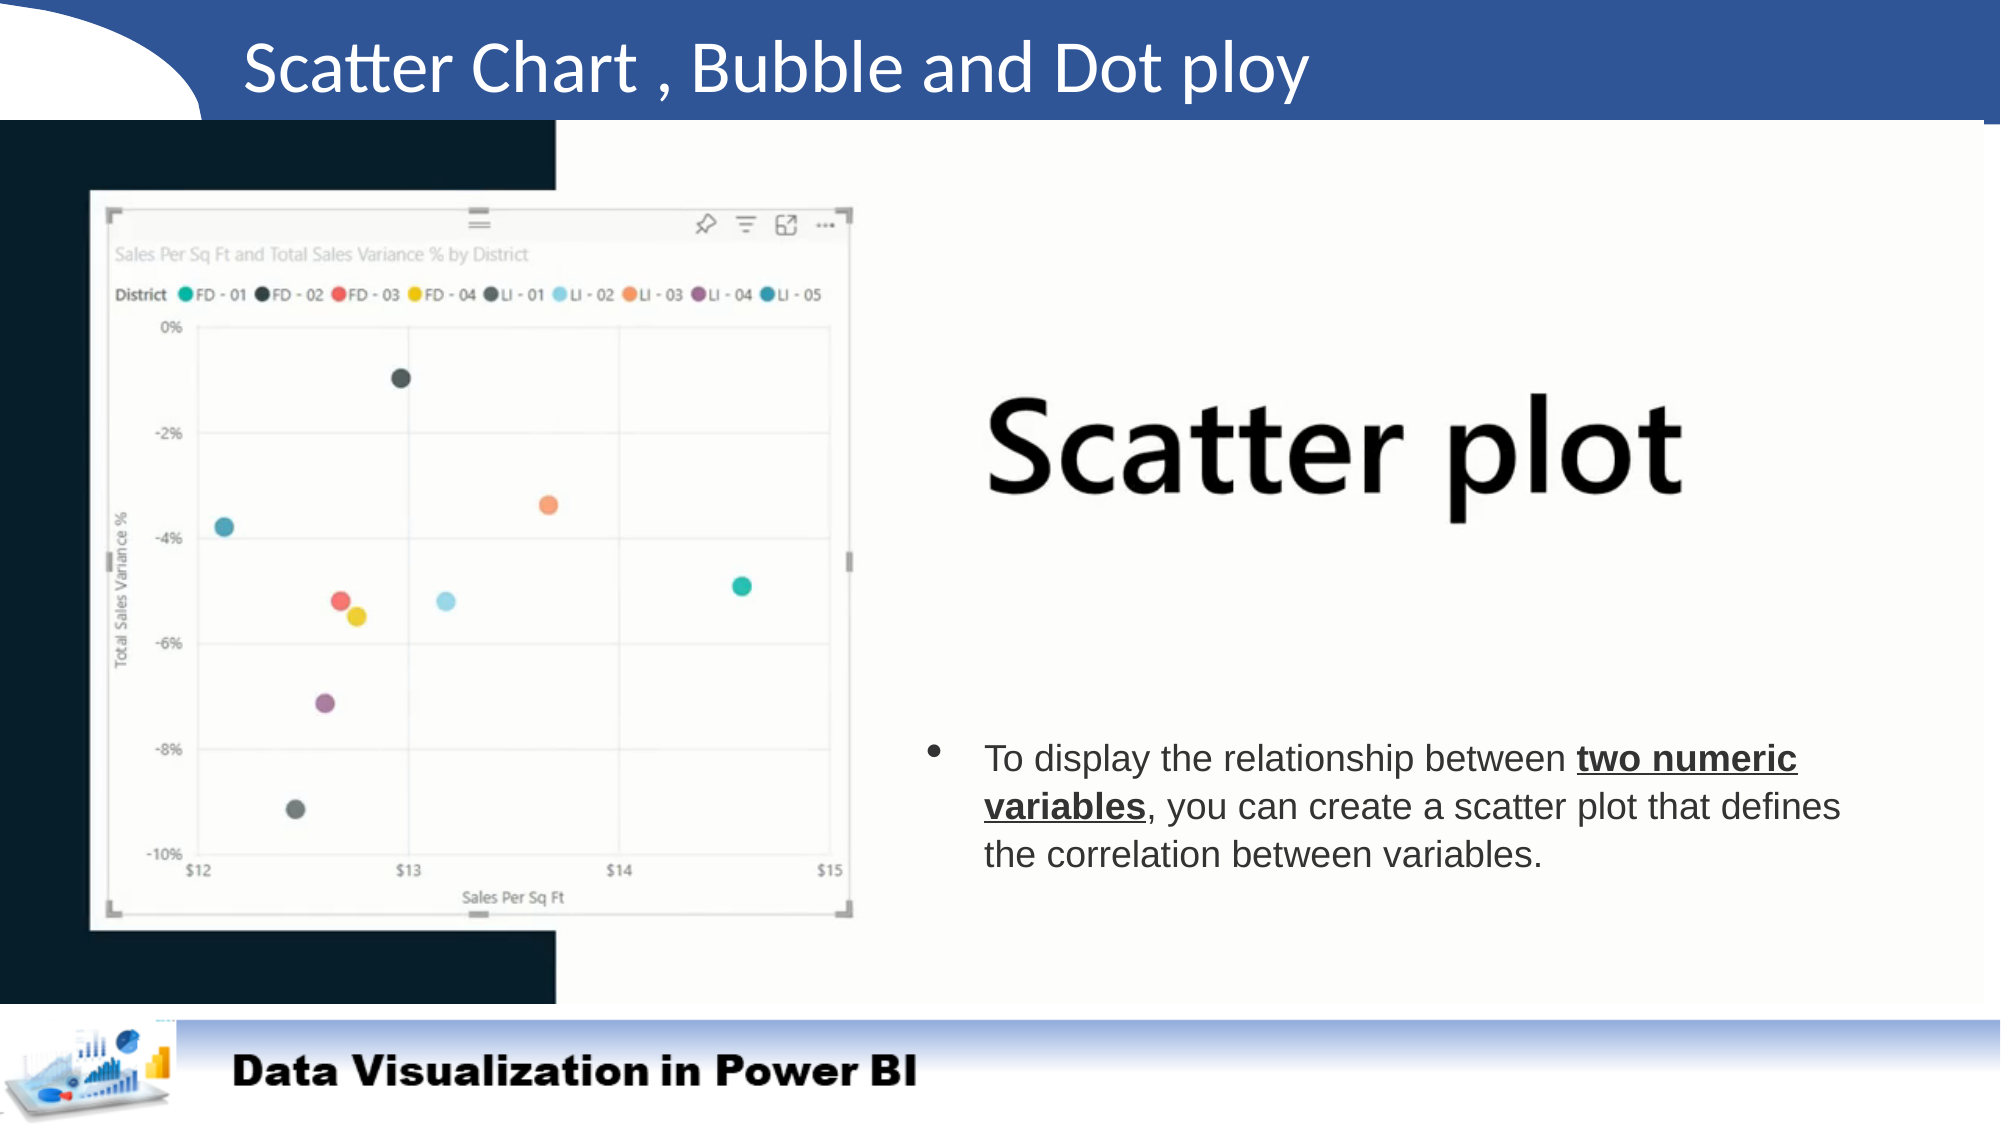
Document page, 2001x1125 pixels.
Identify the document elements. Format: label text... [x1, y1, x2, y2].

text_box Scatter Chart , Bubble and Dot ploy [0, 0, 2000, 126]
picture [0, 0, 2001, 1125]
